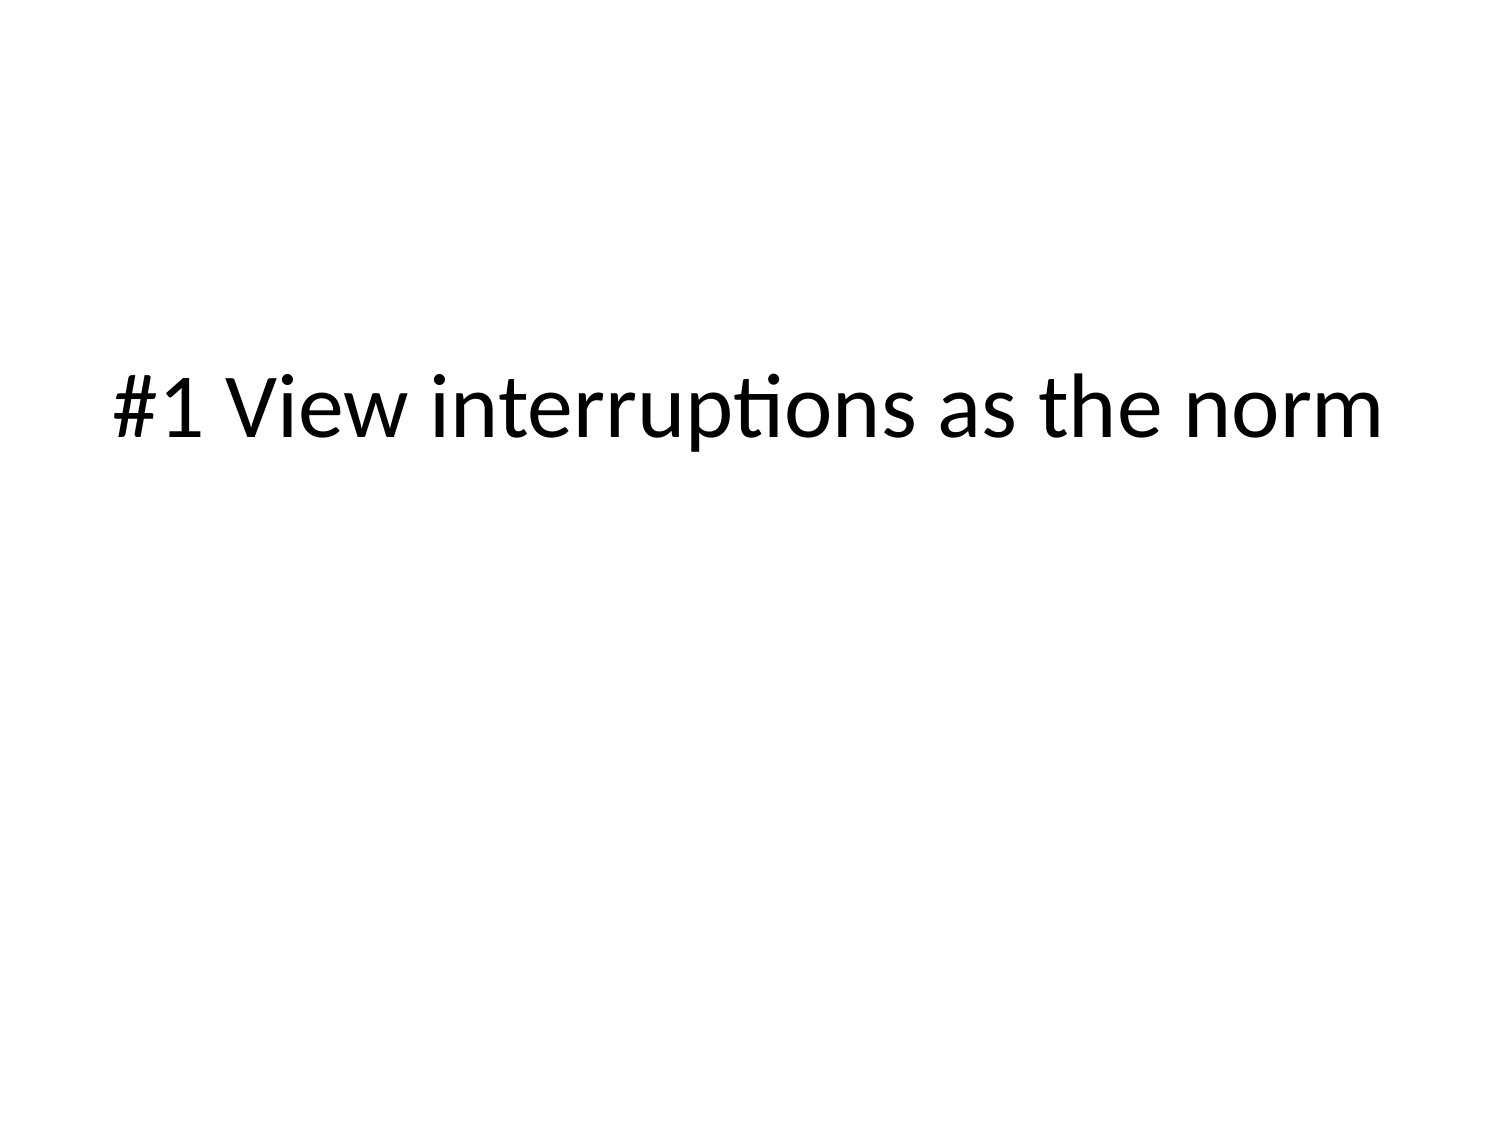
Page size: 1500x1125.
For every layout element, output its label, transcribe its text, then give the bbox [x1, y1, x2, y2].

text_box #1 View interruptions as the norm [0, 338, 1500, 526]
